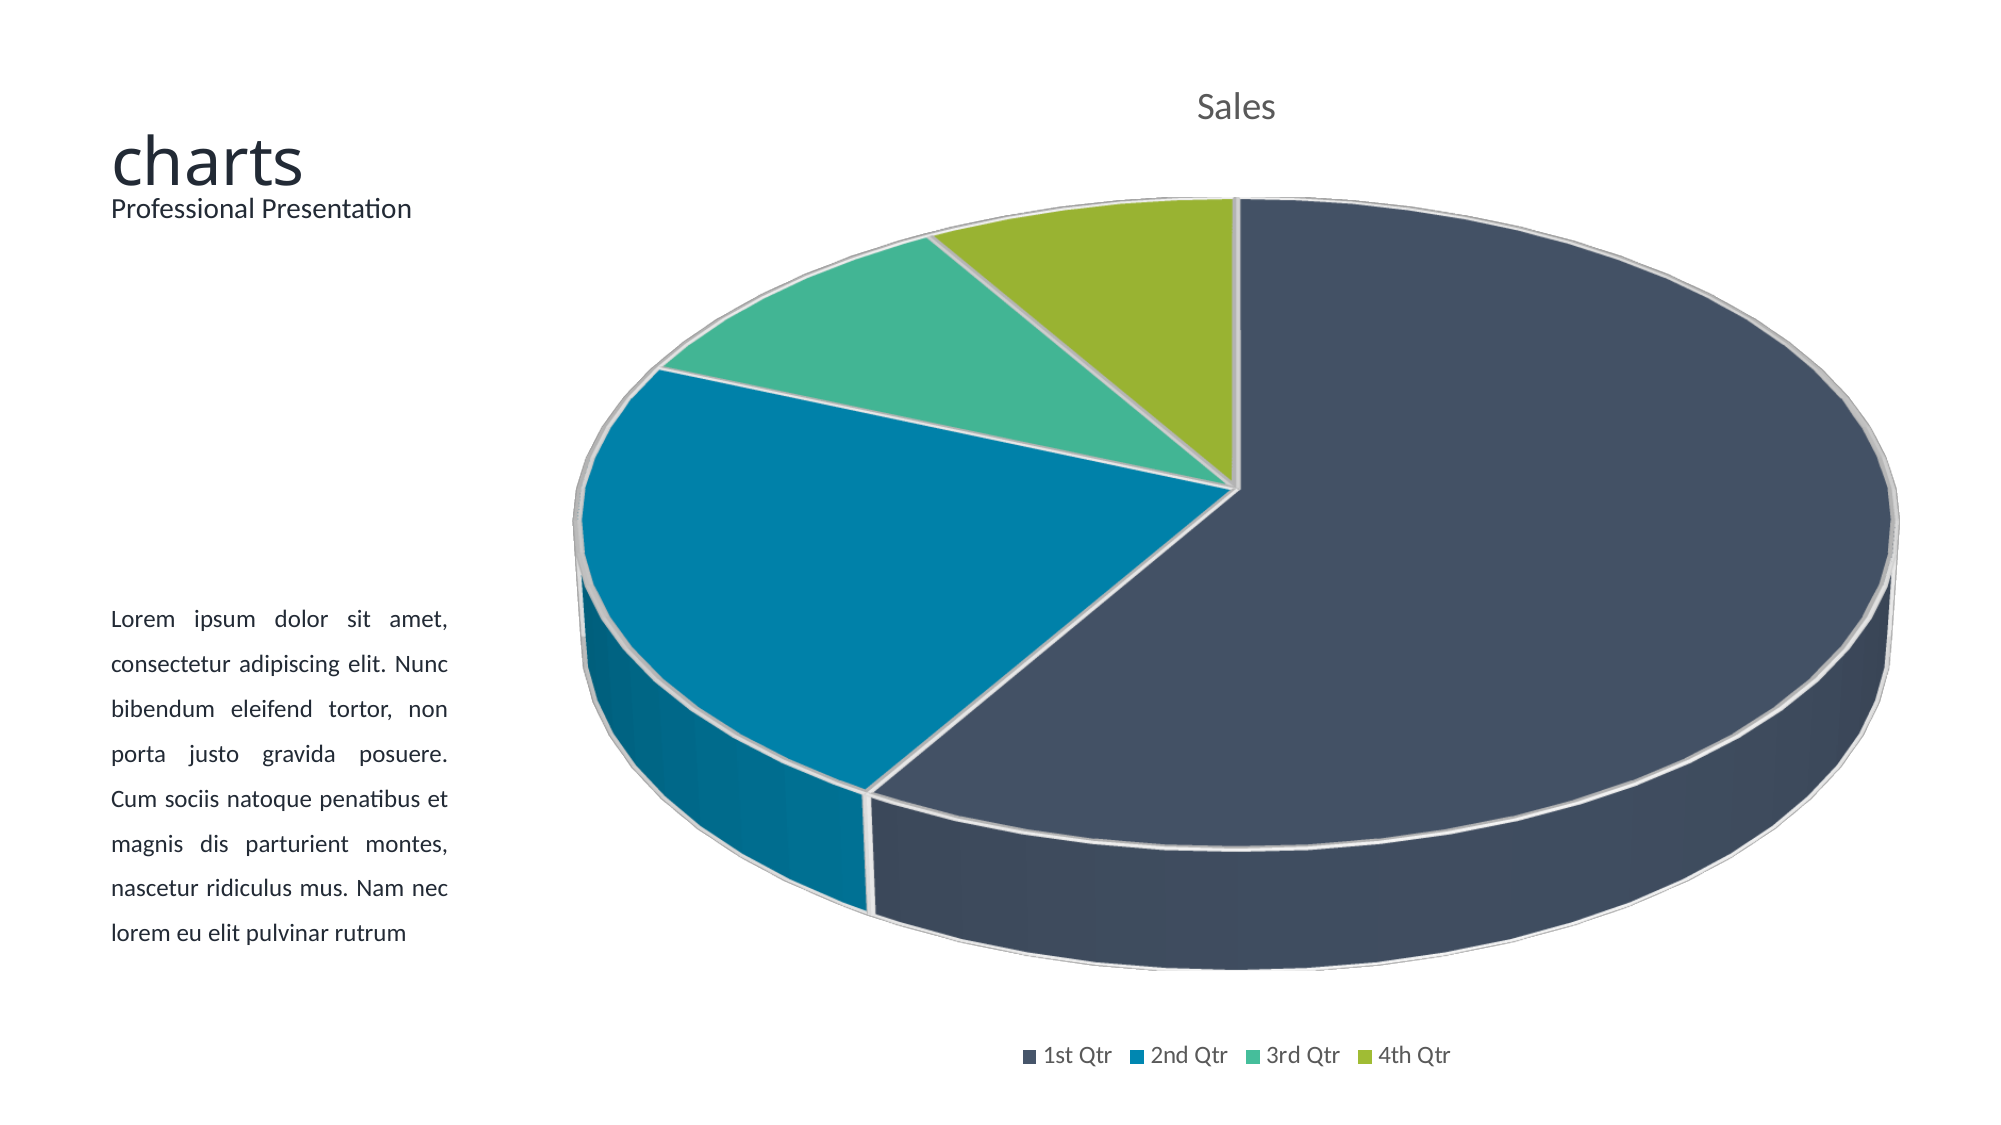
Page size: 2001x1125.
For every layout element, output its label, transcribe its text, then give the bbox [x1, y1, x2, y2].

chart [474, 49, 2000, 1076]
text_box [96, 111, 1868, 233]
text_box Lorem ipsum dolor sit amet, consectetur adipiscing elit. Nunc bibendum eleifend tortor, non porta justo gravida posuere. Cum sociis natoque penatibus et magnis dis parturient montes, nascetur ridiculus mus. Nam nec lorem eu elit pulvinar rutrum [96, 580, 464, 955]
